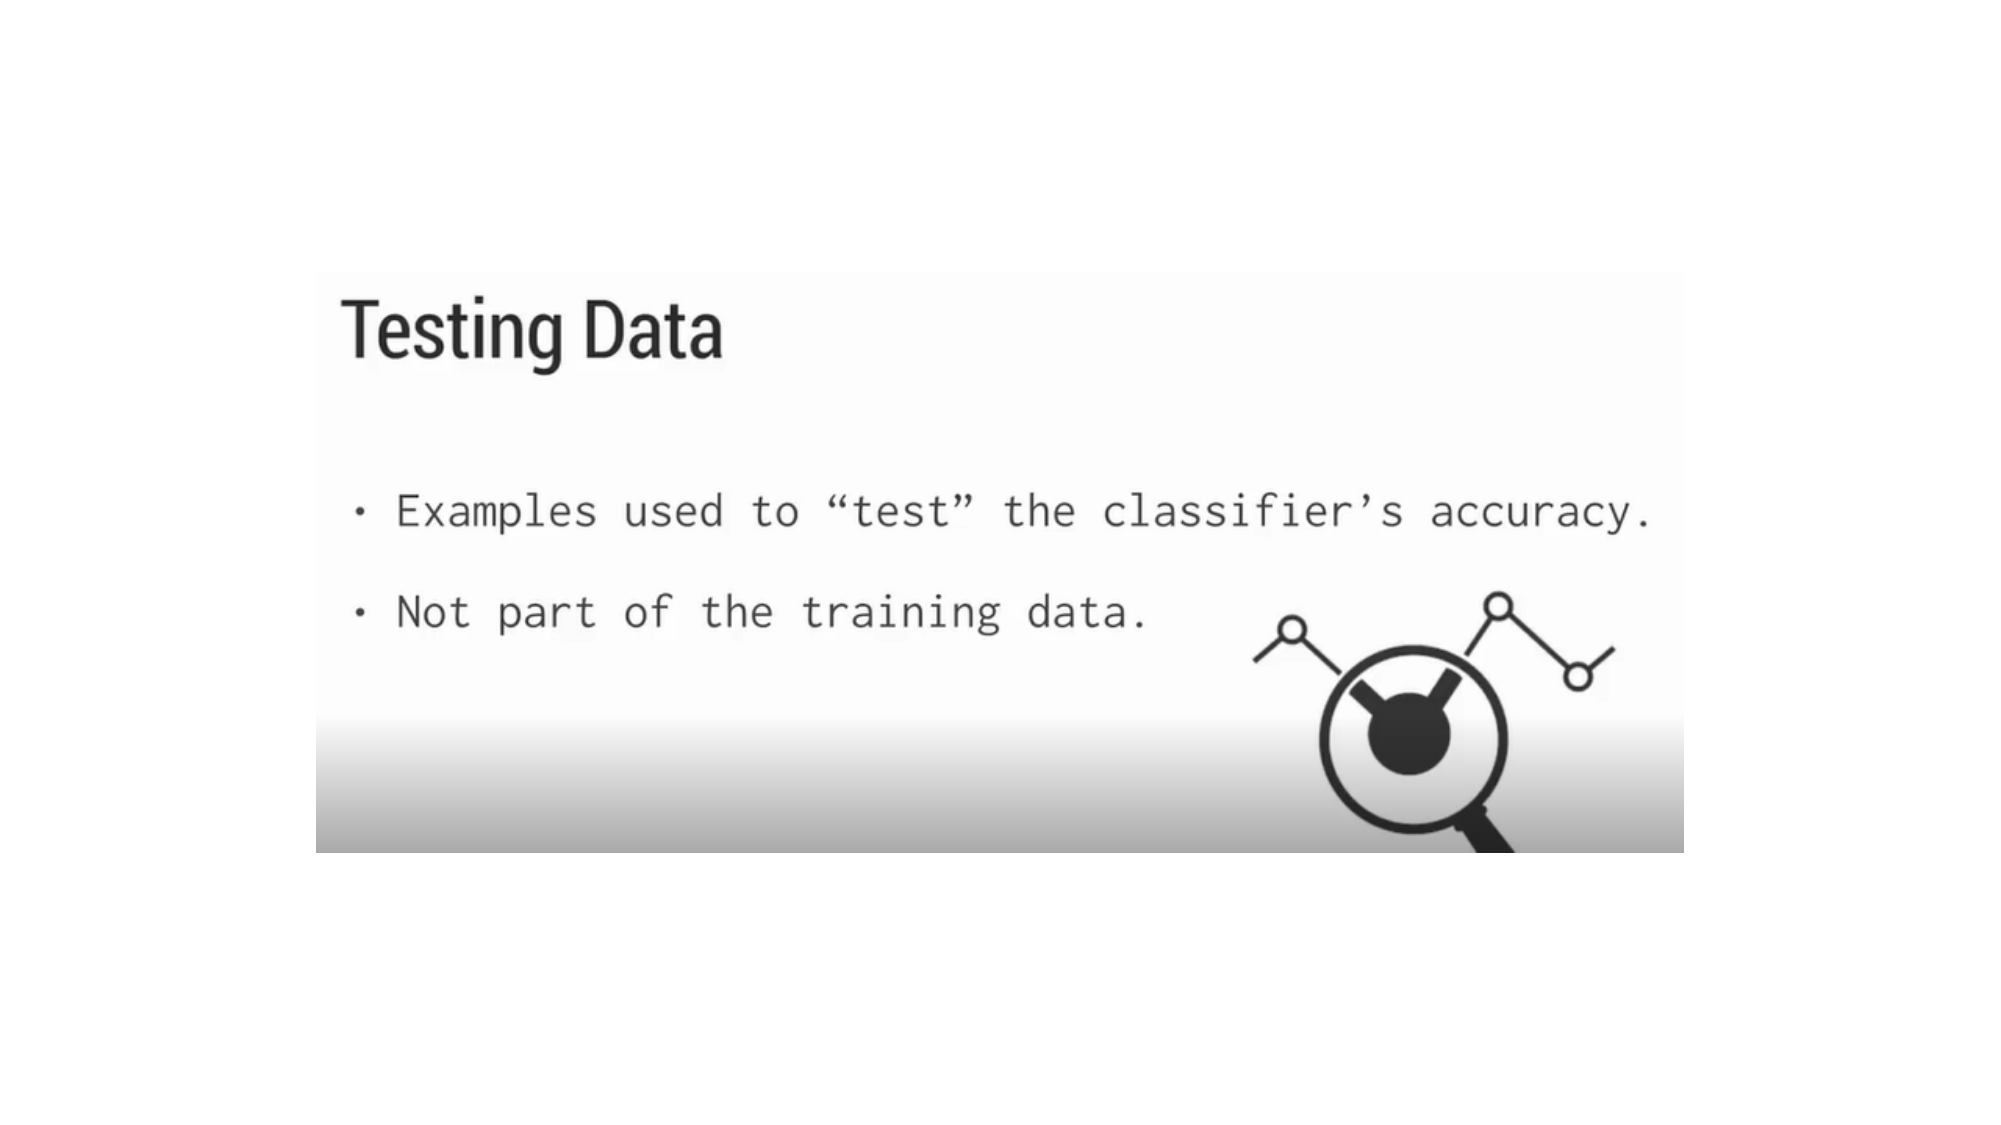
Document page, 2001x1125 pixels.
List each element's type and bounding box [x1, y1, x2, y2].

picture [316, 272, 1684, 853]
